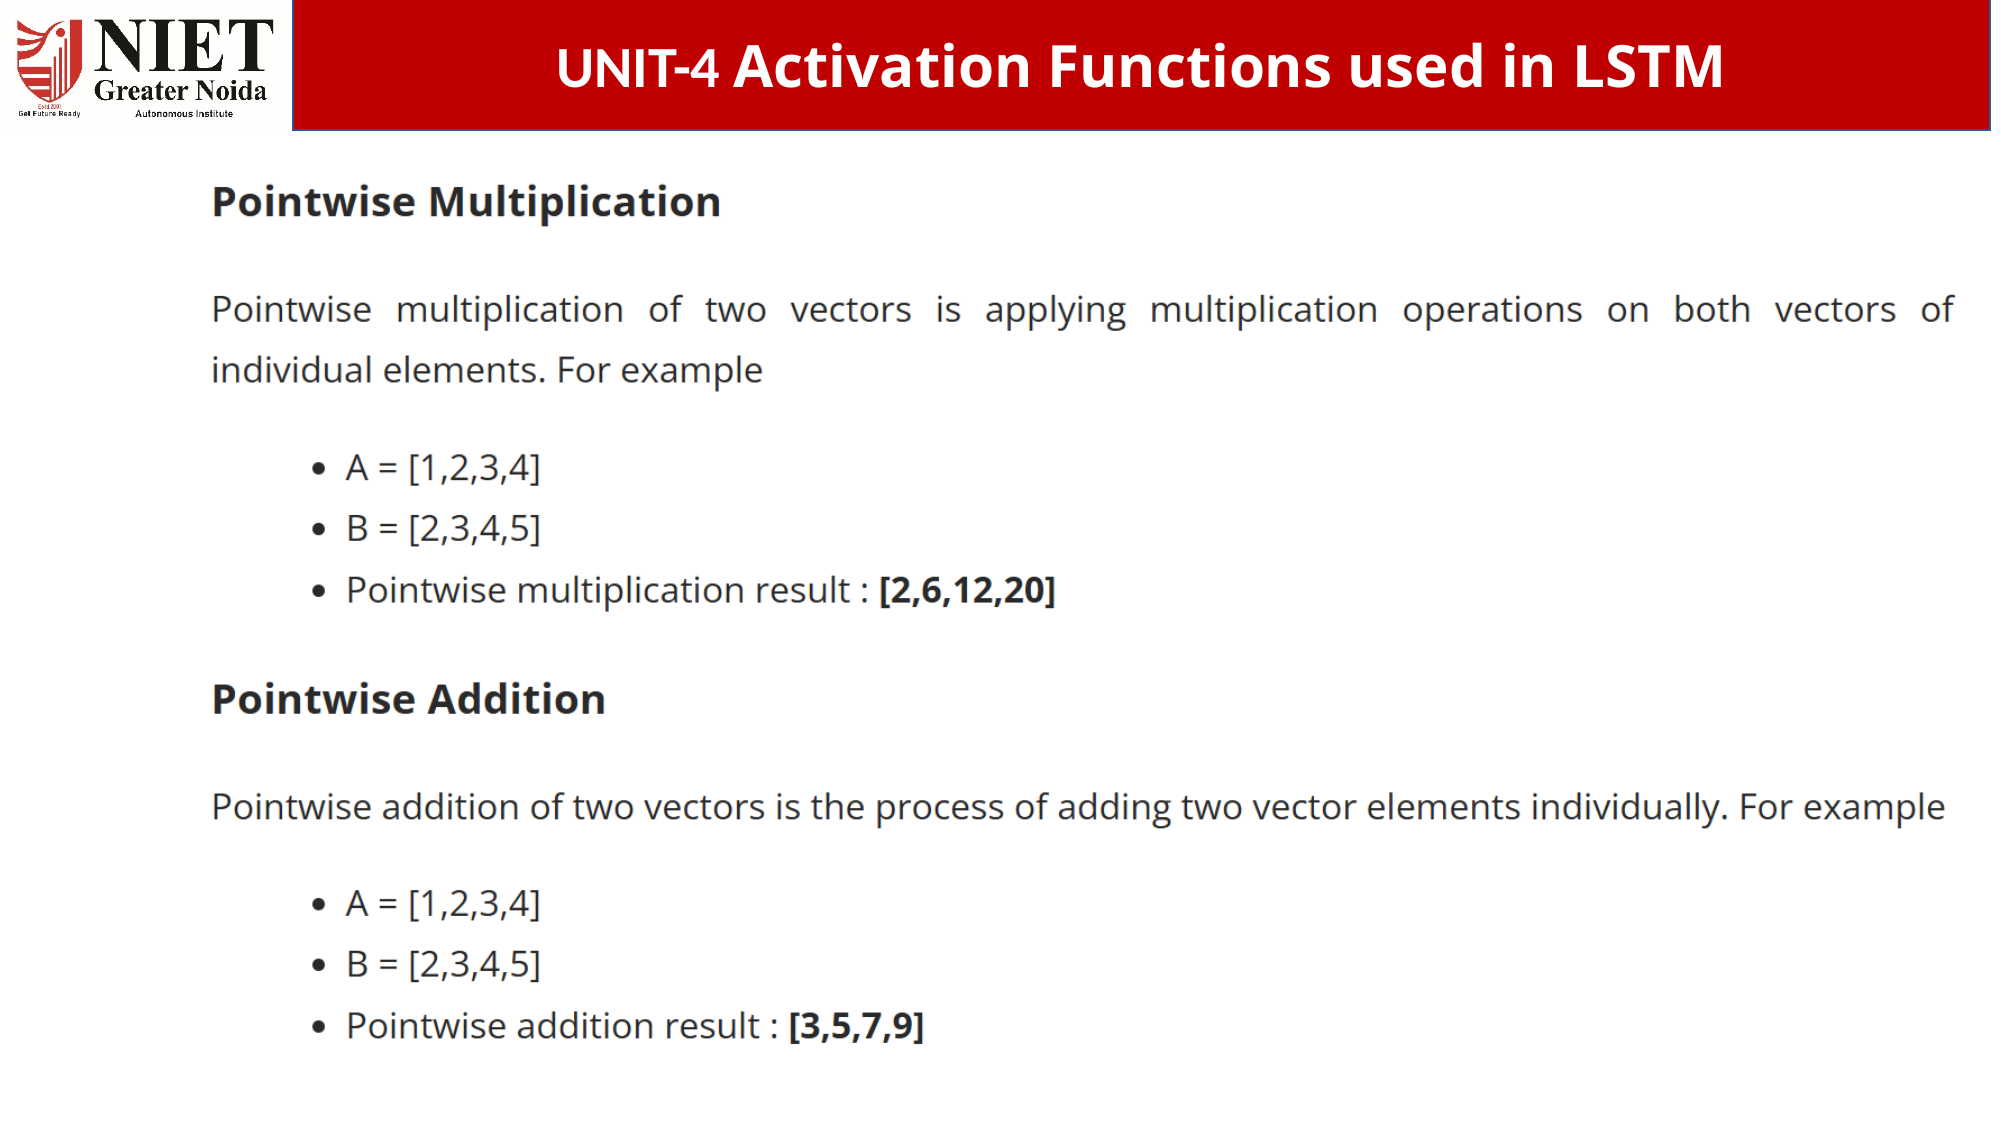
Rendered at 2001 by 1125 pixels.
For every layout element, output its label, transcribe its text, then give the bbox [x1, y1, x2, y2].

text_box UNIT-4 Activation Functions used in LSTM [292, 0, 1991, 131]
picture [189, 159, 2000, 1071]
picture [0, 6, 290, 131]
